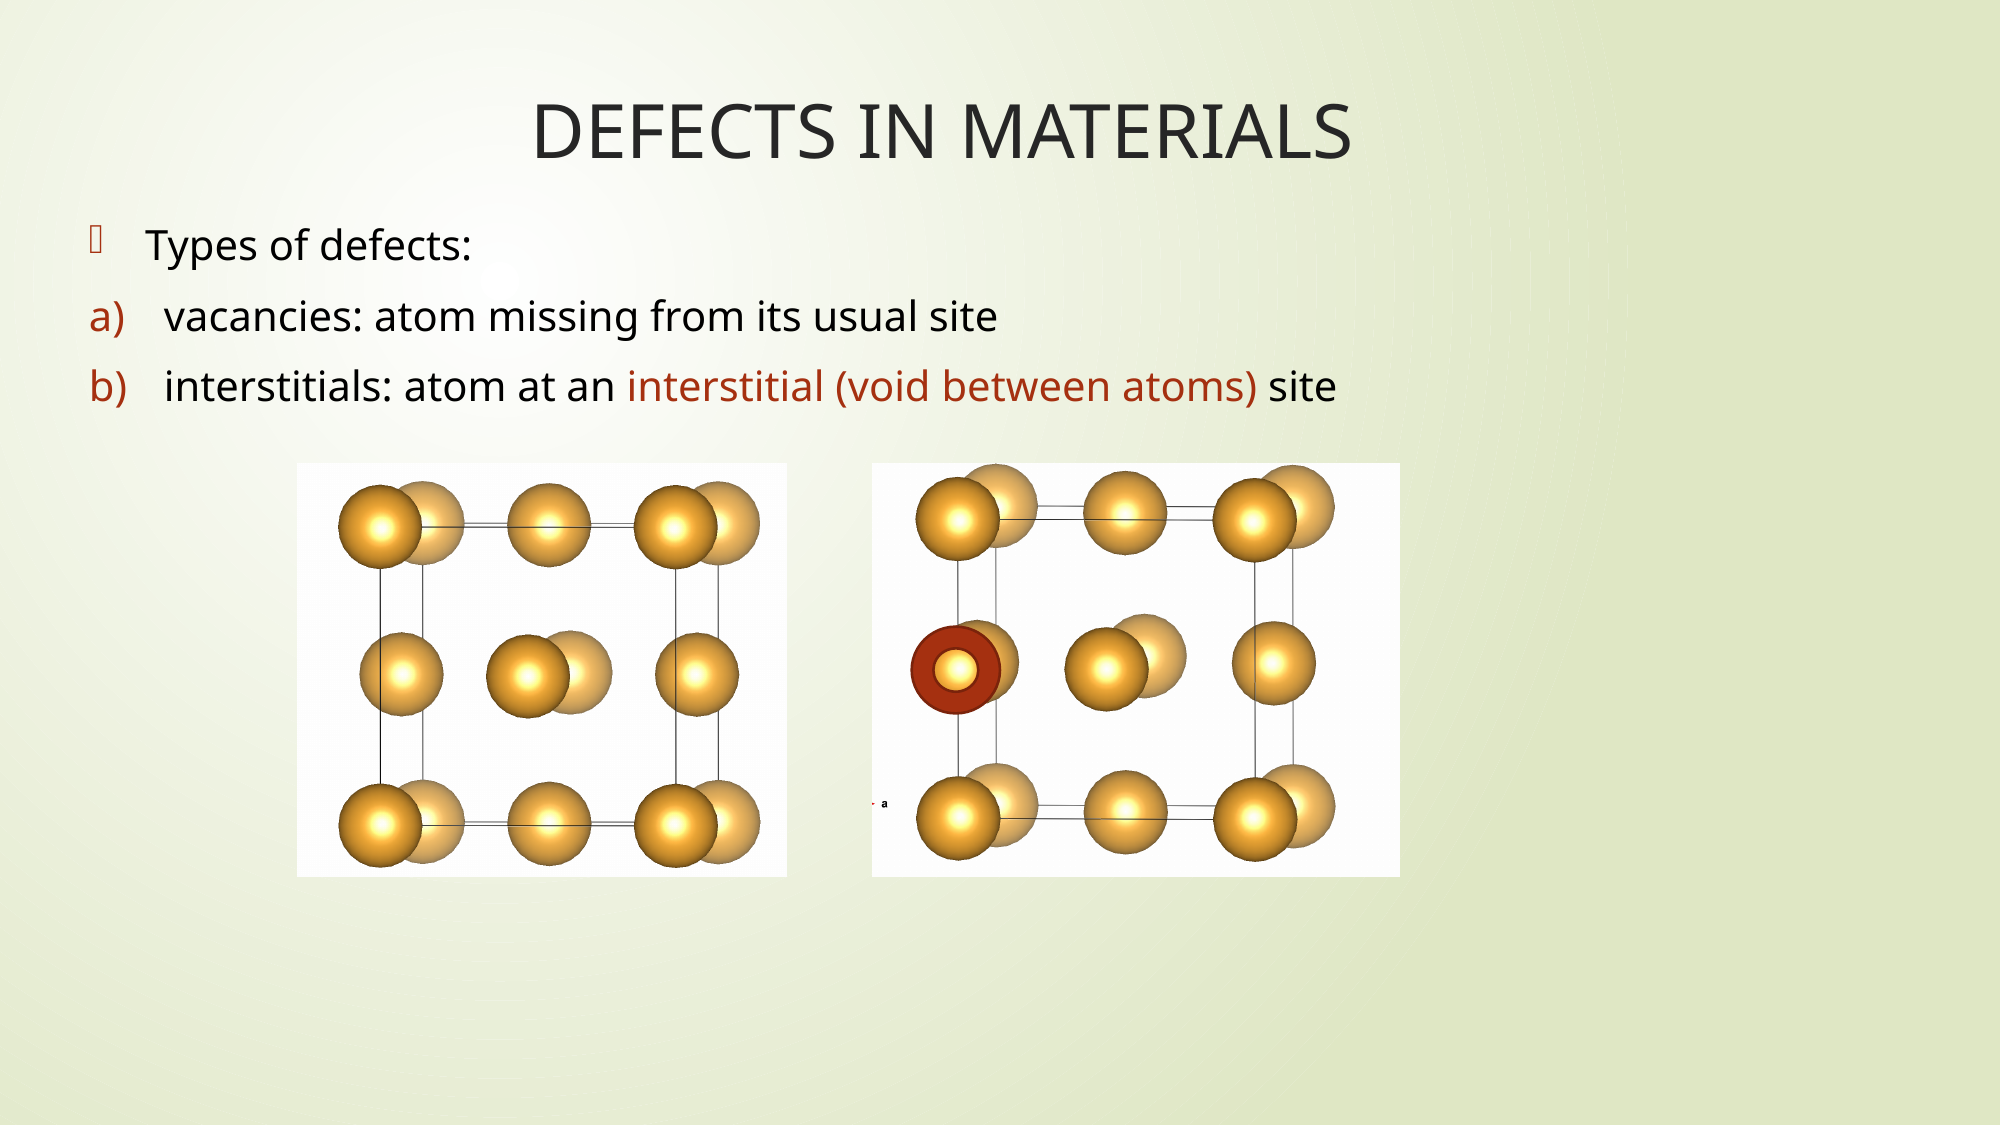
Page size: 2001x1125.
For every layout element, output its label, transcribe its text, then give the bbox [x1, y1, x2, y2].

list Types of defects: vacancies: atom missing from its usual site interstitials: atom at an interstitial (void between atoms) site [73, 210, 1643, 1069]
title DEFECTS IN MATERIALS [211, 76, 1674, 287]
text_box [297, 463, 1400, 877]
